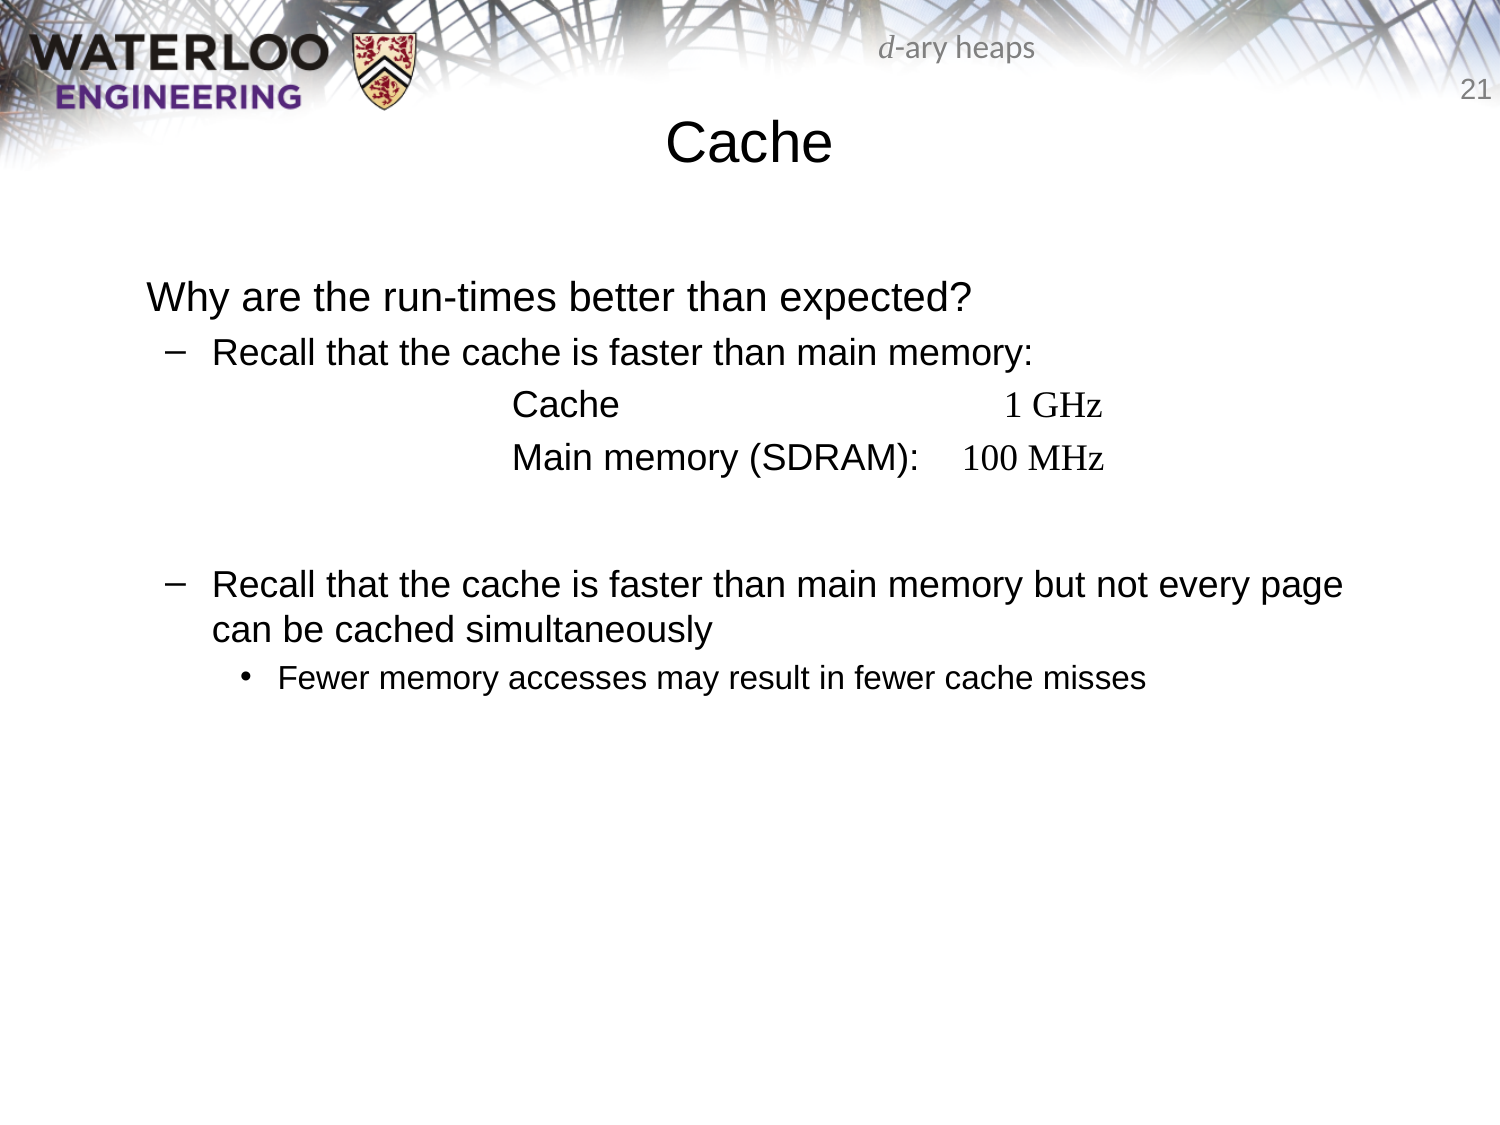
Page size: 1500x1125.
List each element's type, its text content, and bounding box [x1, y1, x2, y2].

picture [0, 0, 1500, 1125]
list Why are the run-times better than expected? Recall that the cache is faster than main memory: Cache 1 GHz Main memory (SDRAM): 100 MHz Recall that the cache is faster than main memory but not every page can be cached simultaneously Fewer memory accesses may result in fewer cache misses [74, 262, 1426, 1006]
title Cache [74, 44, 1426, 233]
